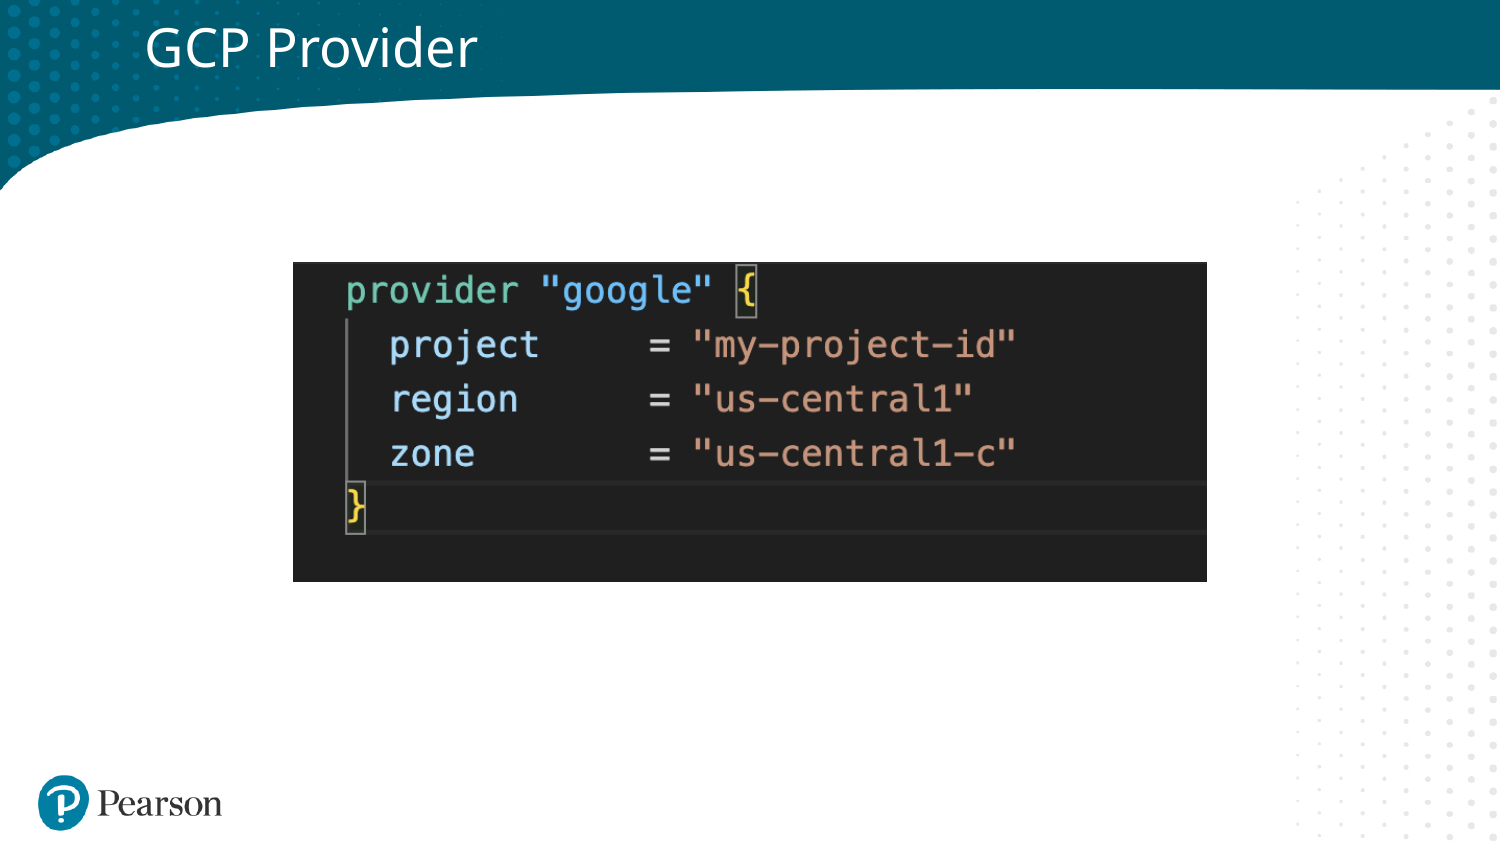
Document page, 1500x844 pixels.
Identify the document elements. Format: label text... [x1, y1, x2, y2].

picture [0, 90, 1500, 844]
title GCP Provider [130, 6, 1369, 98]
